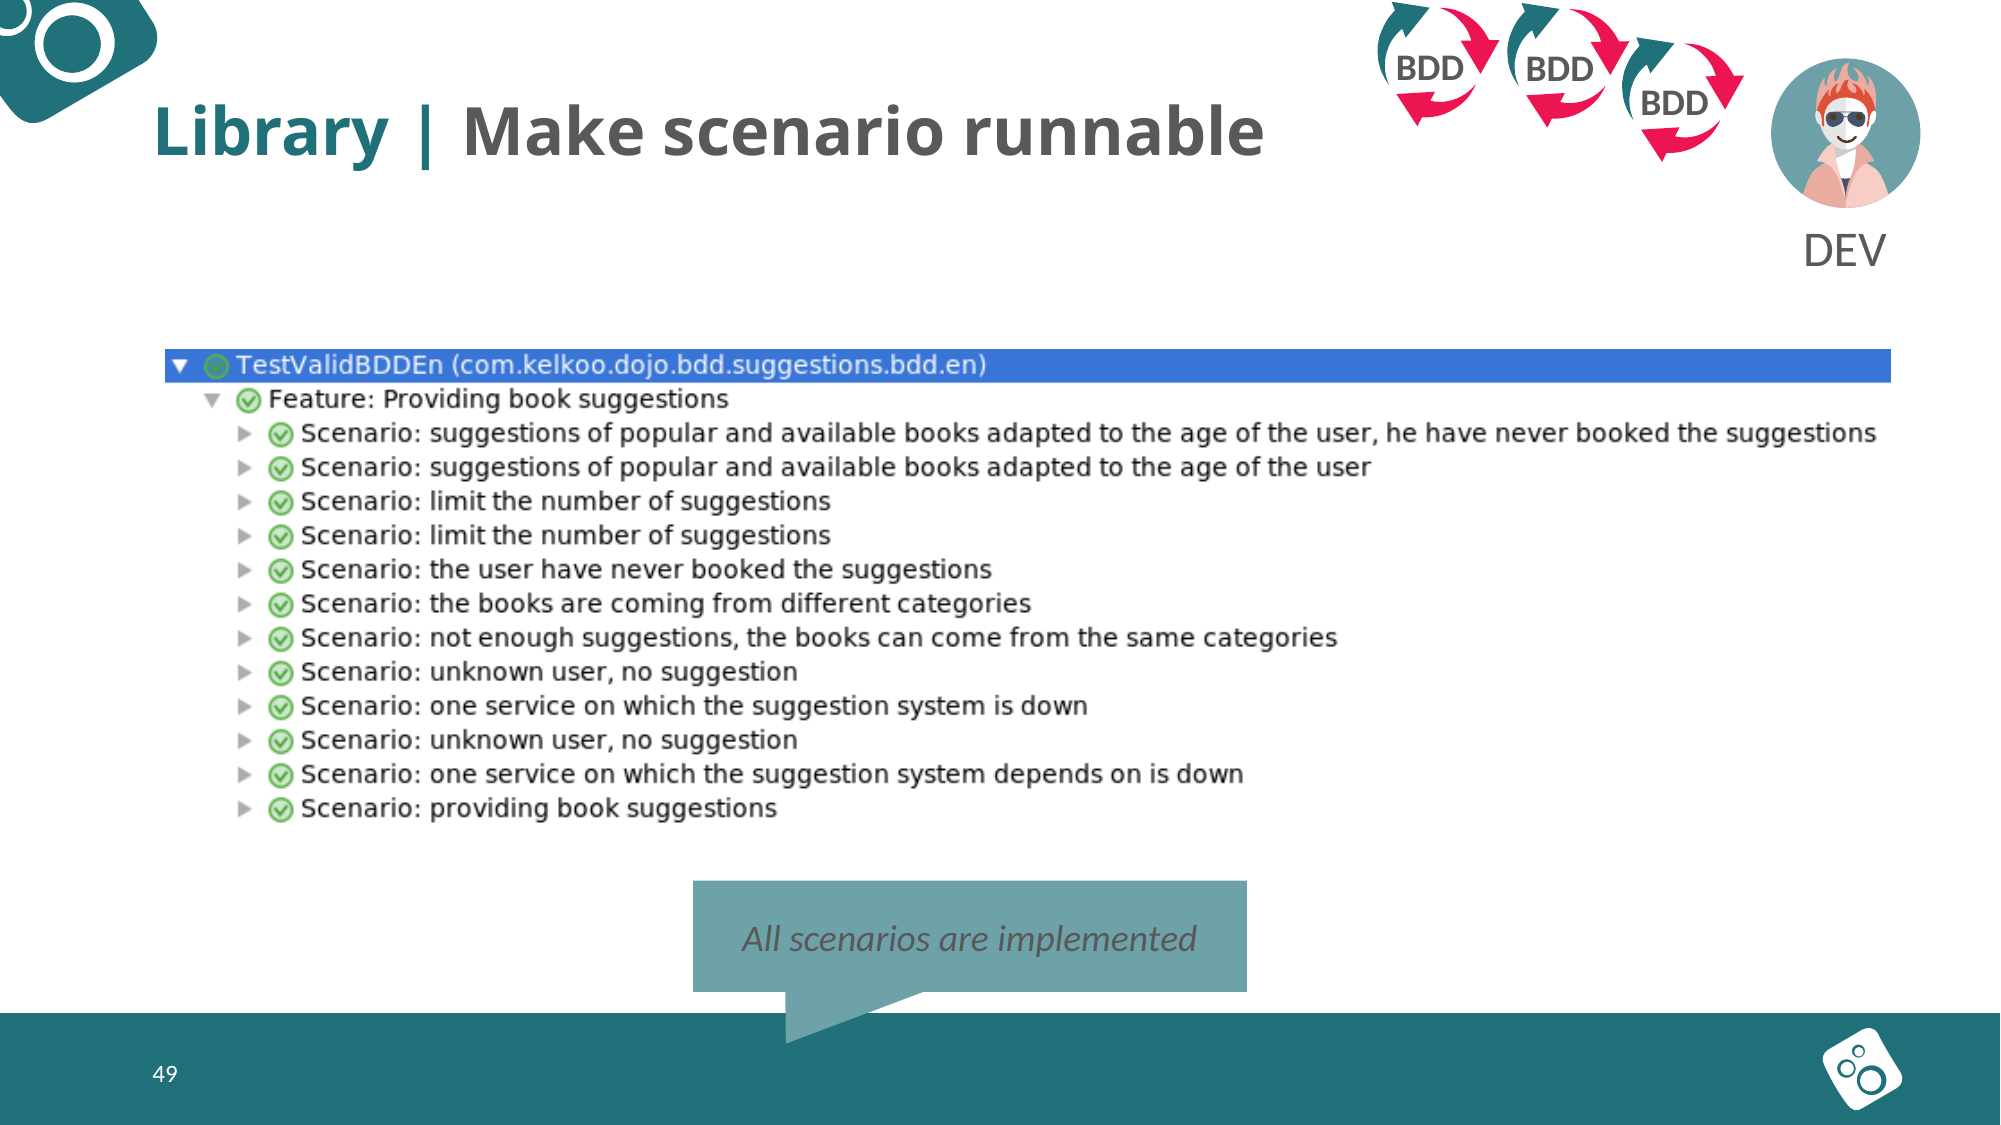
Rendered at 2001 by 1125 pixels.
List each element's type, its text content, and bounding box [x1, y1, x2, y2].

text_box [1829, 113, 1863, 143]
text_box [1501, 2, 1630, 128]
slide_number 49 [137, 1042, 343, 1103]
title Library | Make scenario runnable [137, 59, 1771, 208]
text_box DEV [1771, 209, 1918, 284]
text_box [1616, 36, 1744, 162]
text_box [1771, 58, 1921, 208]
text_box All scenarios are implemented [691, 879, 1248, 1046]
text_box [1371, 1, 1500, 127]
picture [164, 349, 1891, 830]
